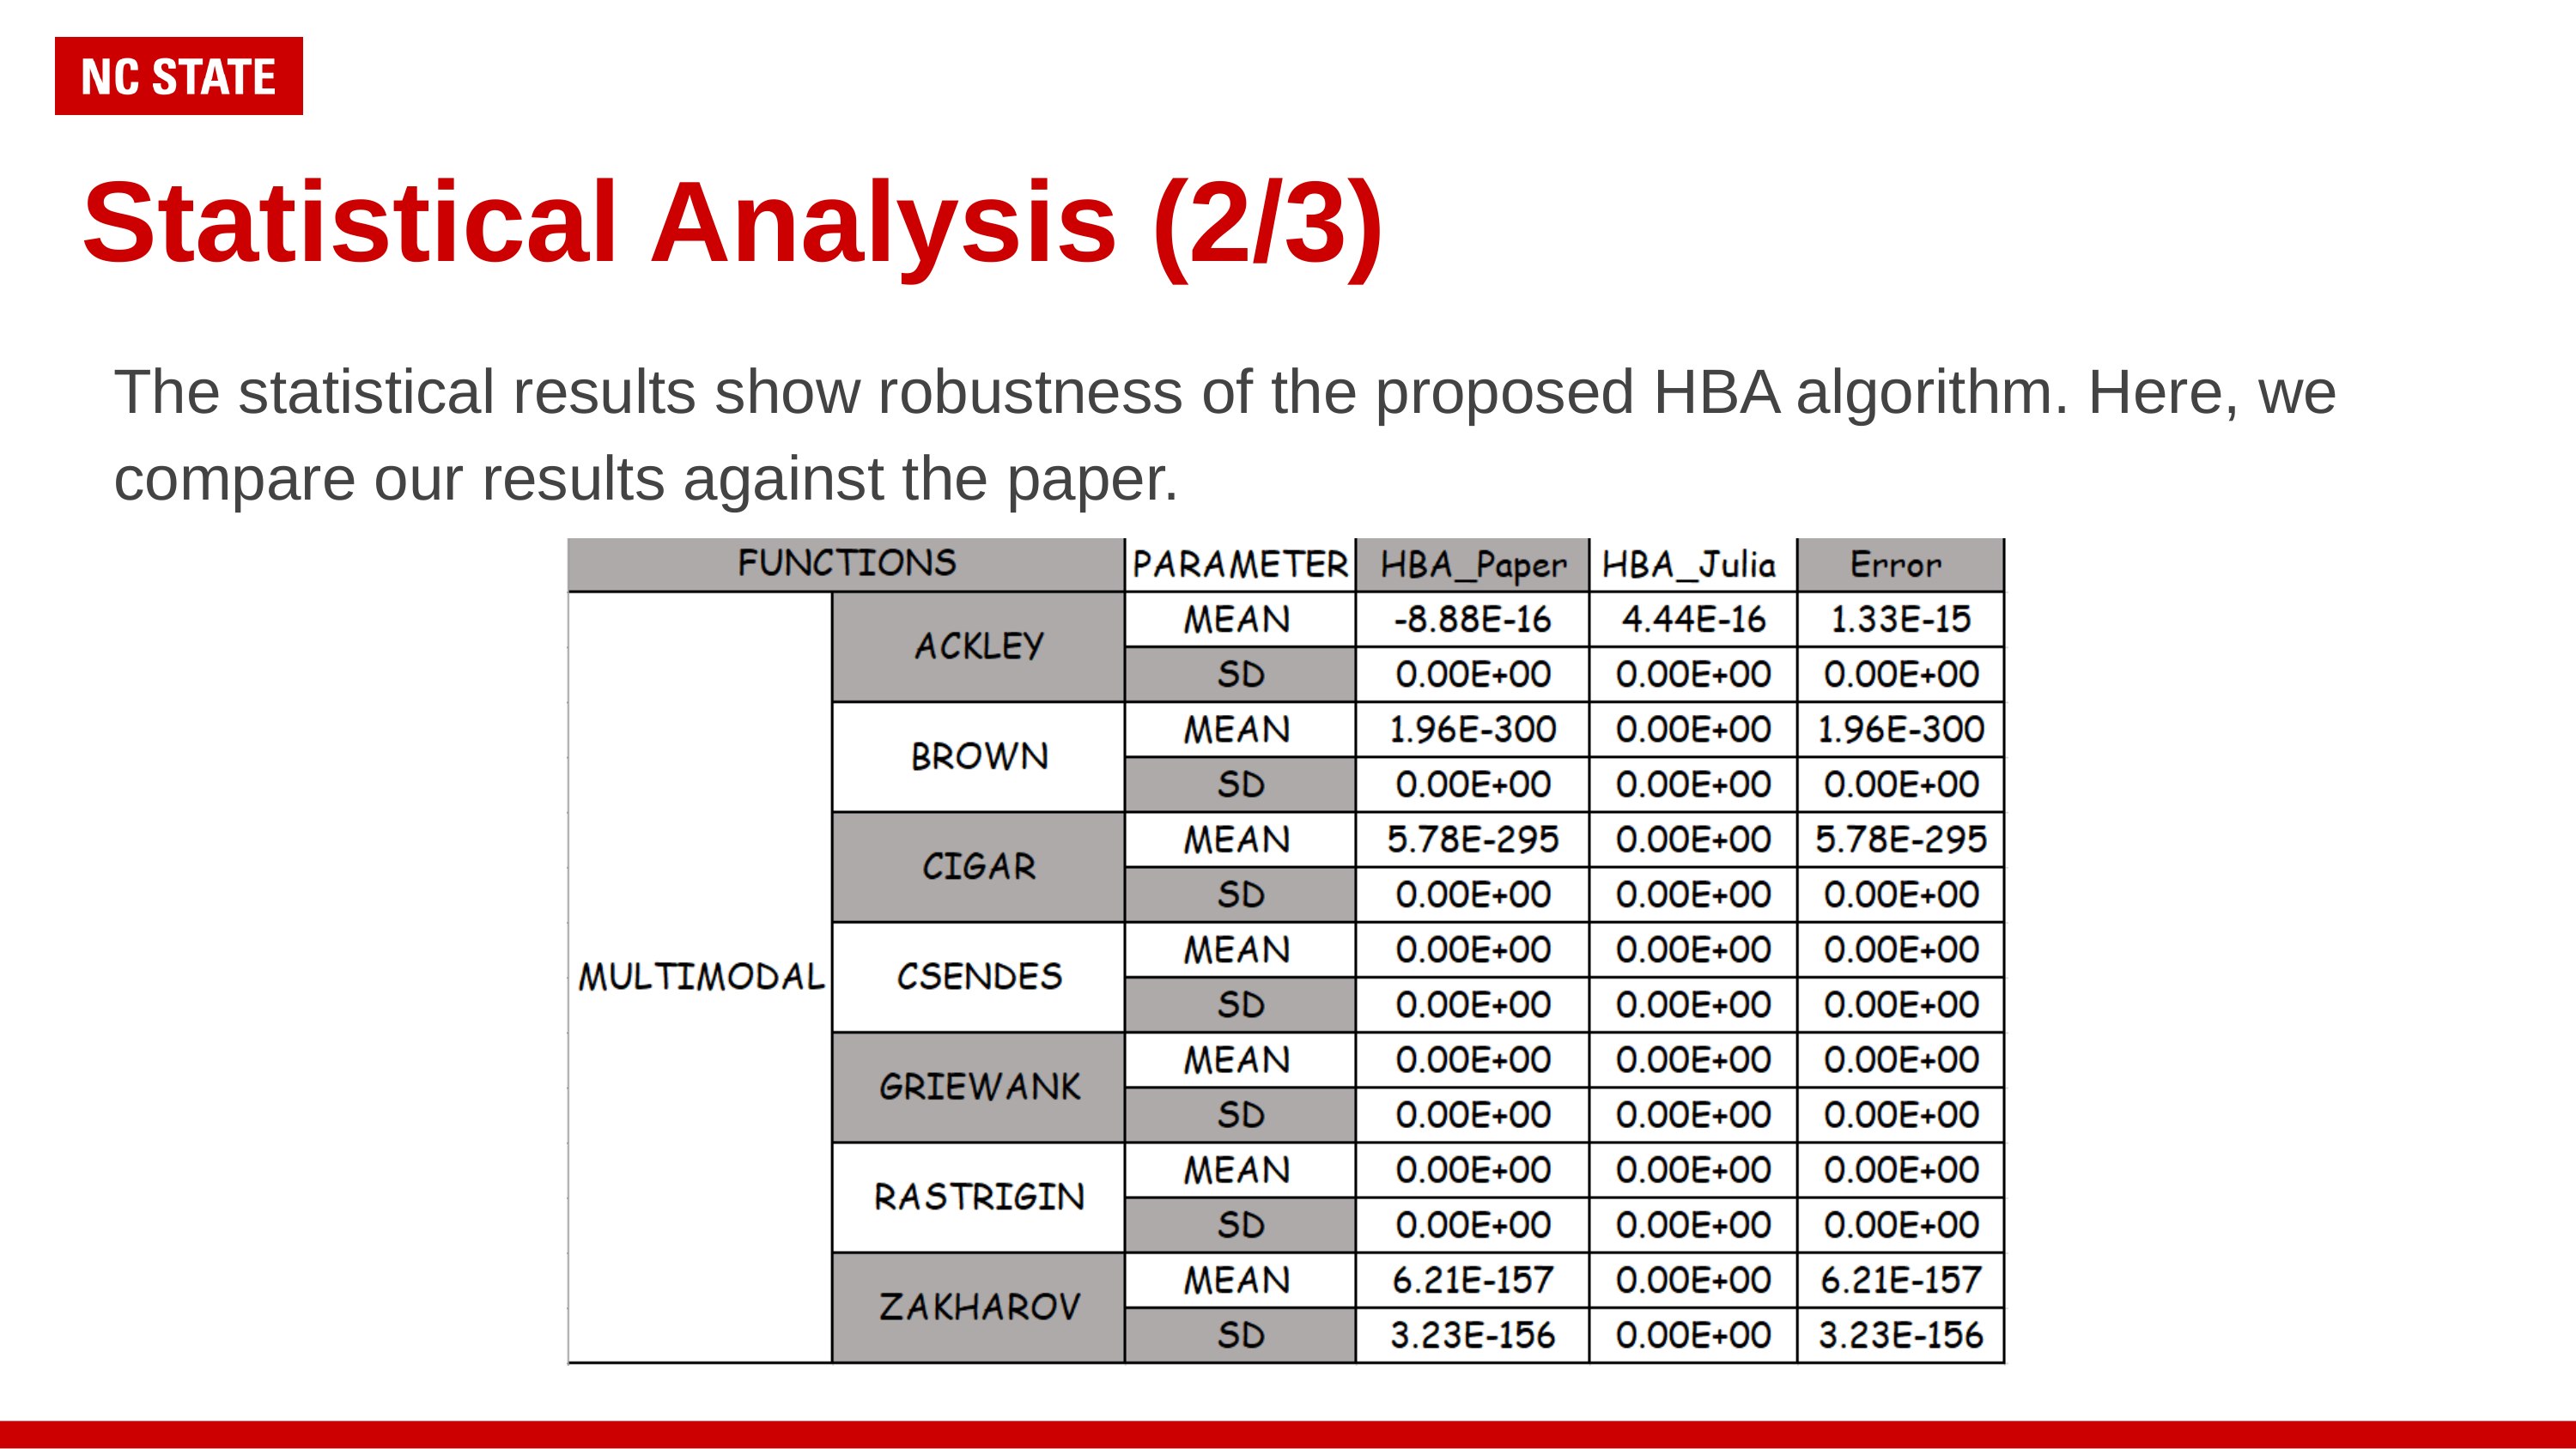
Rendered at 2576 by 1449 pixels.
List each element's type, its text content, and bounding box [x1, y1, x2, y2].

picture [55, 37, 303, 115]
list The statistical results show robustness of the proposed HBA algorithm. Here, we compare our results against the paper. [88, 313, 2488, 1276]
title Statistical Analysis (2/3) [55, 120, 2457, 298]
picture [567, 538, 2009, 1366]
